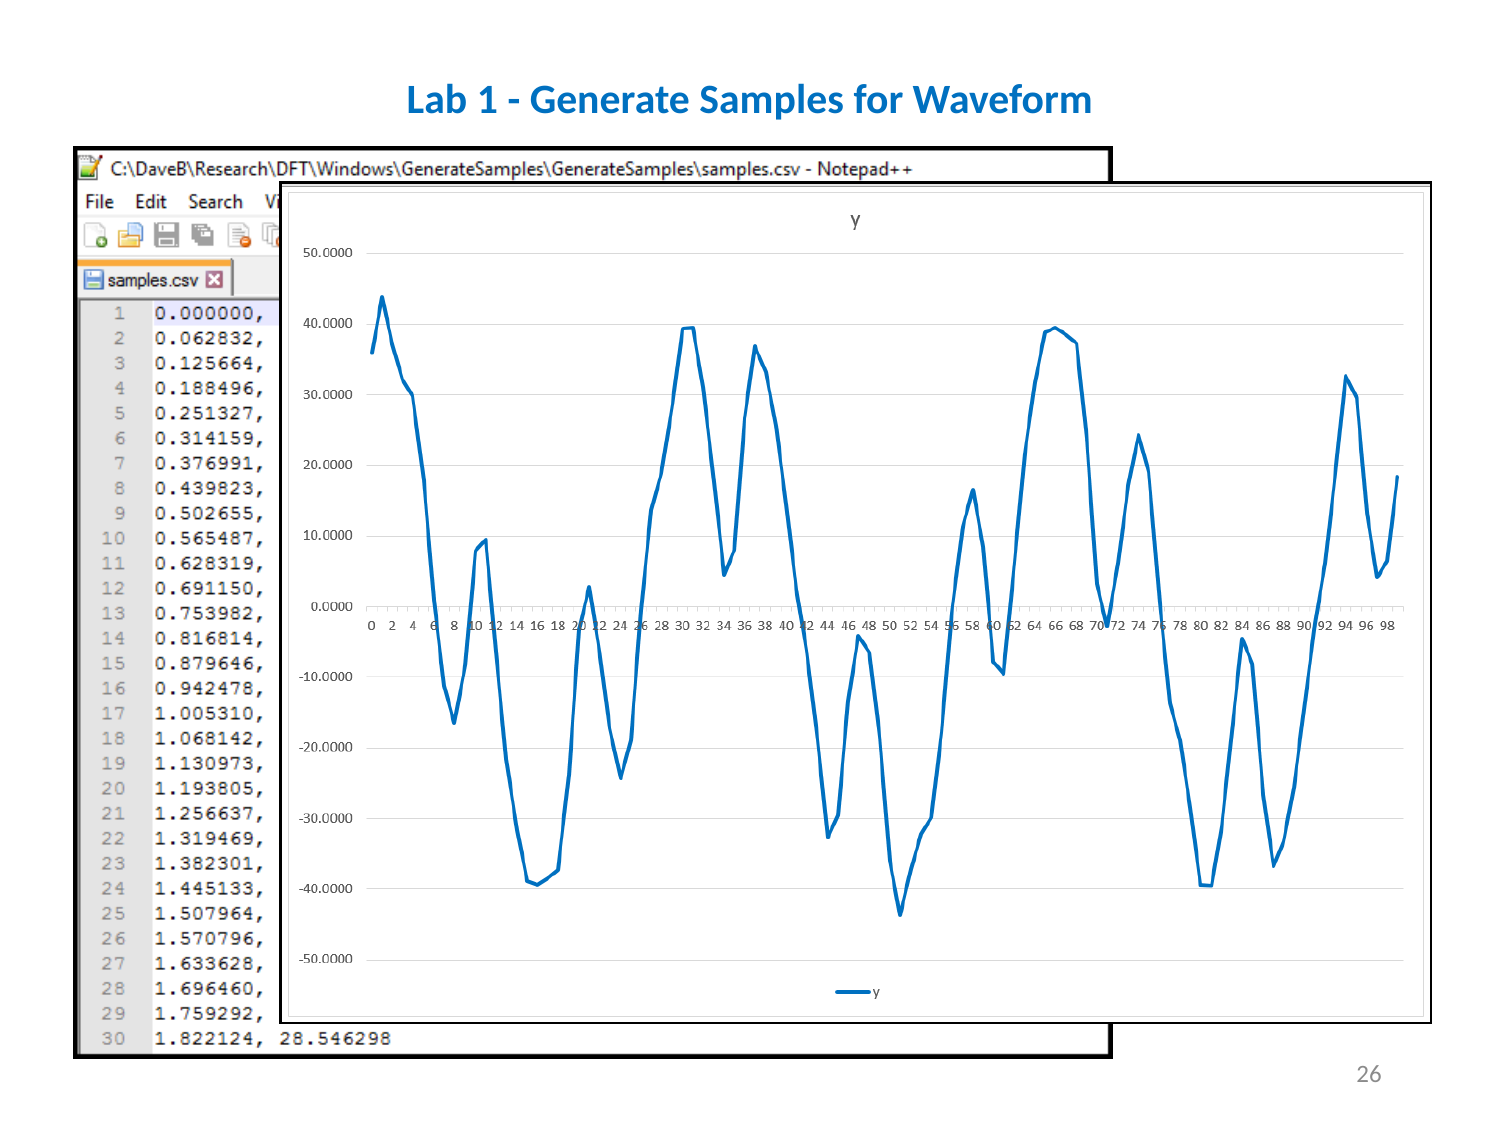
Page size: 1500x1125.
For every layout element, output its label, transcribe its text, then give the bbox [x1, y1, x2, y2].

slide_number 26 [1059, 1042, 1397, 1103]
text_box Lab 1 - Generate Samples for Waveform [369, 64, 1131, 129]
picture [73, 146, 1432, 1059]
